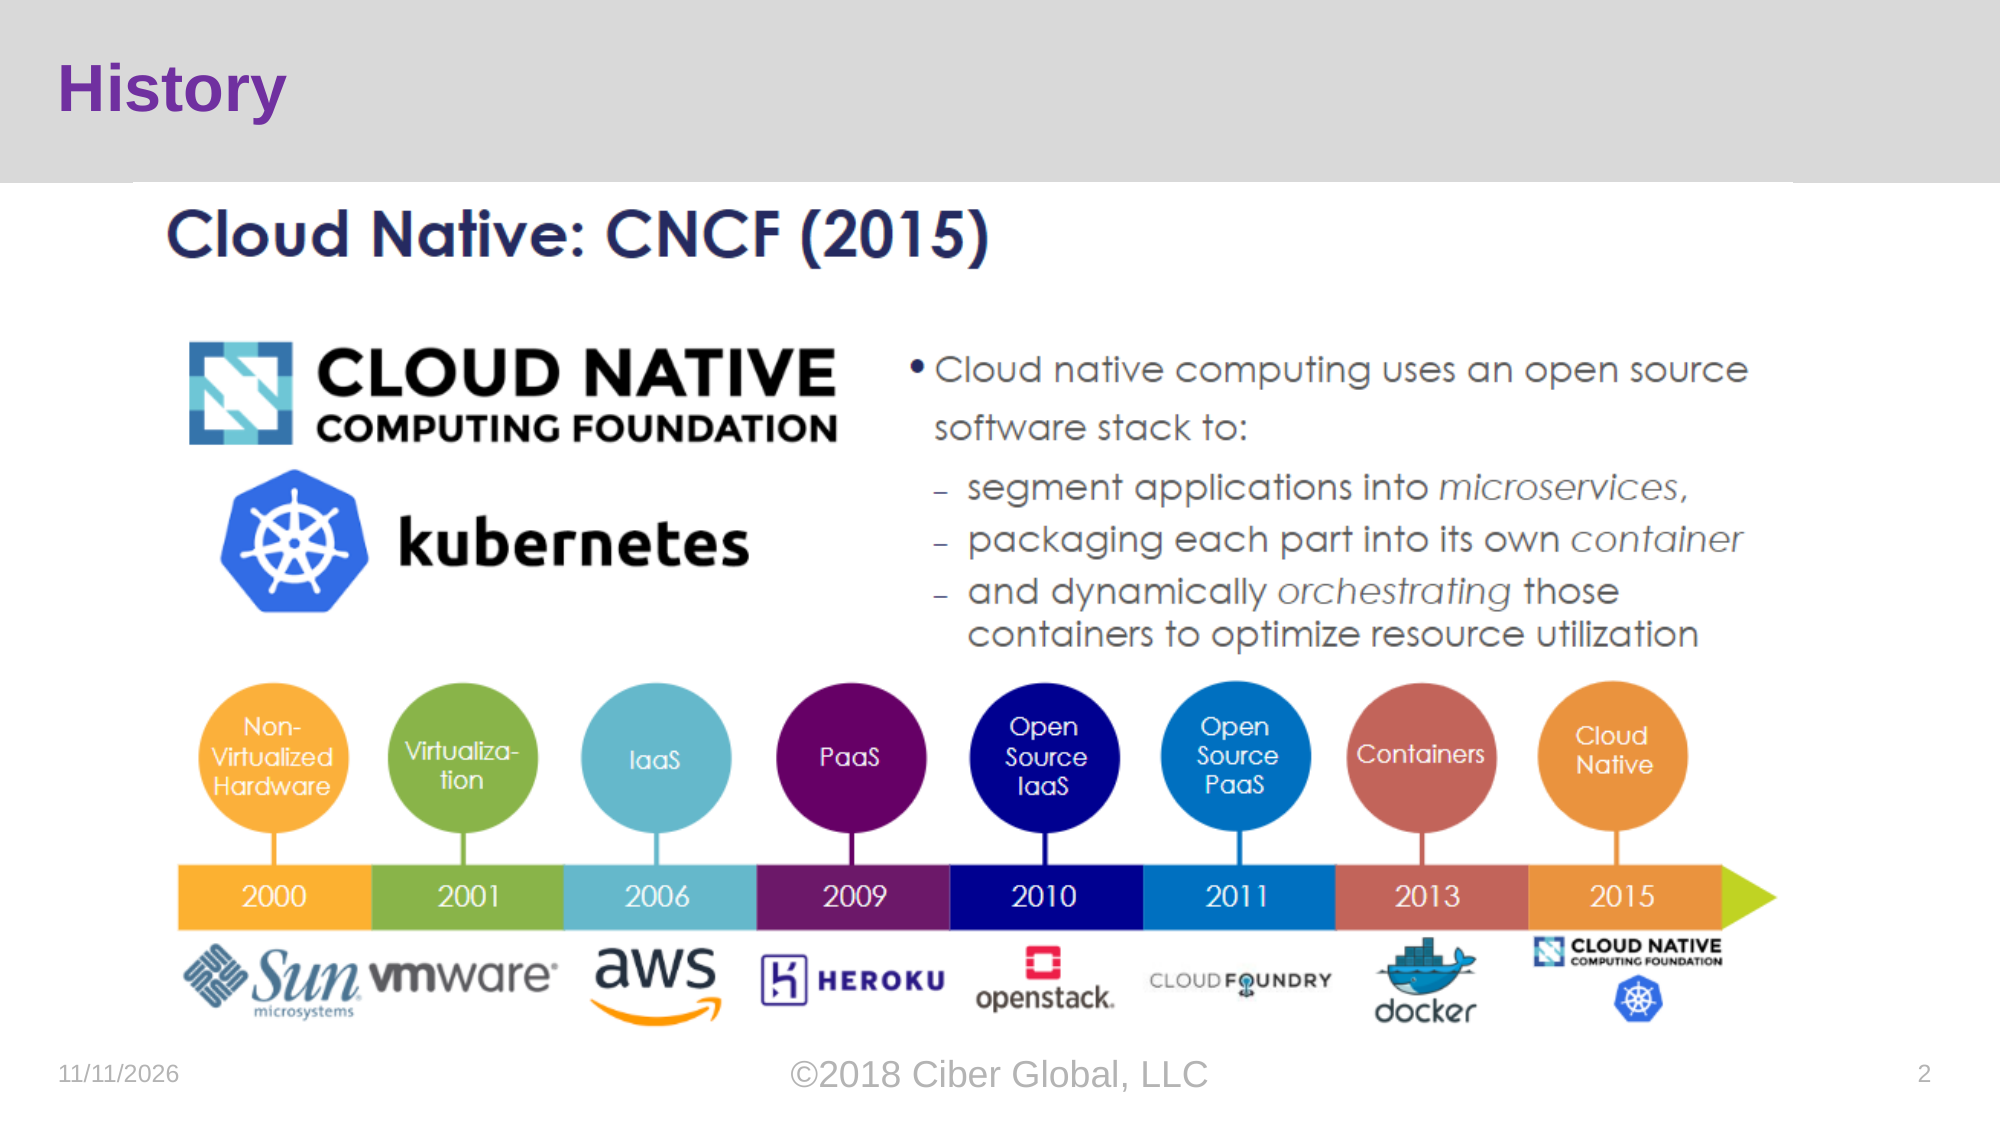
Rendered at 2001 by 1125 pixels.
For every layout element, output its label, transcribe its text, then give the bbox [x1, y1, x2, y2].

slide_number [42, 1042, 493, 1103]
title History [42, 0, 1947, 183]
picture [133, 182, 1793, 1043]
slide_number 2 [1496, 1042, 1947, 1103]
footer ©2018 Ciber Global, LLC [662, 1043, 1338, 1103]
